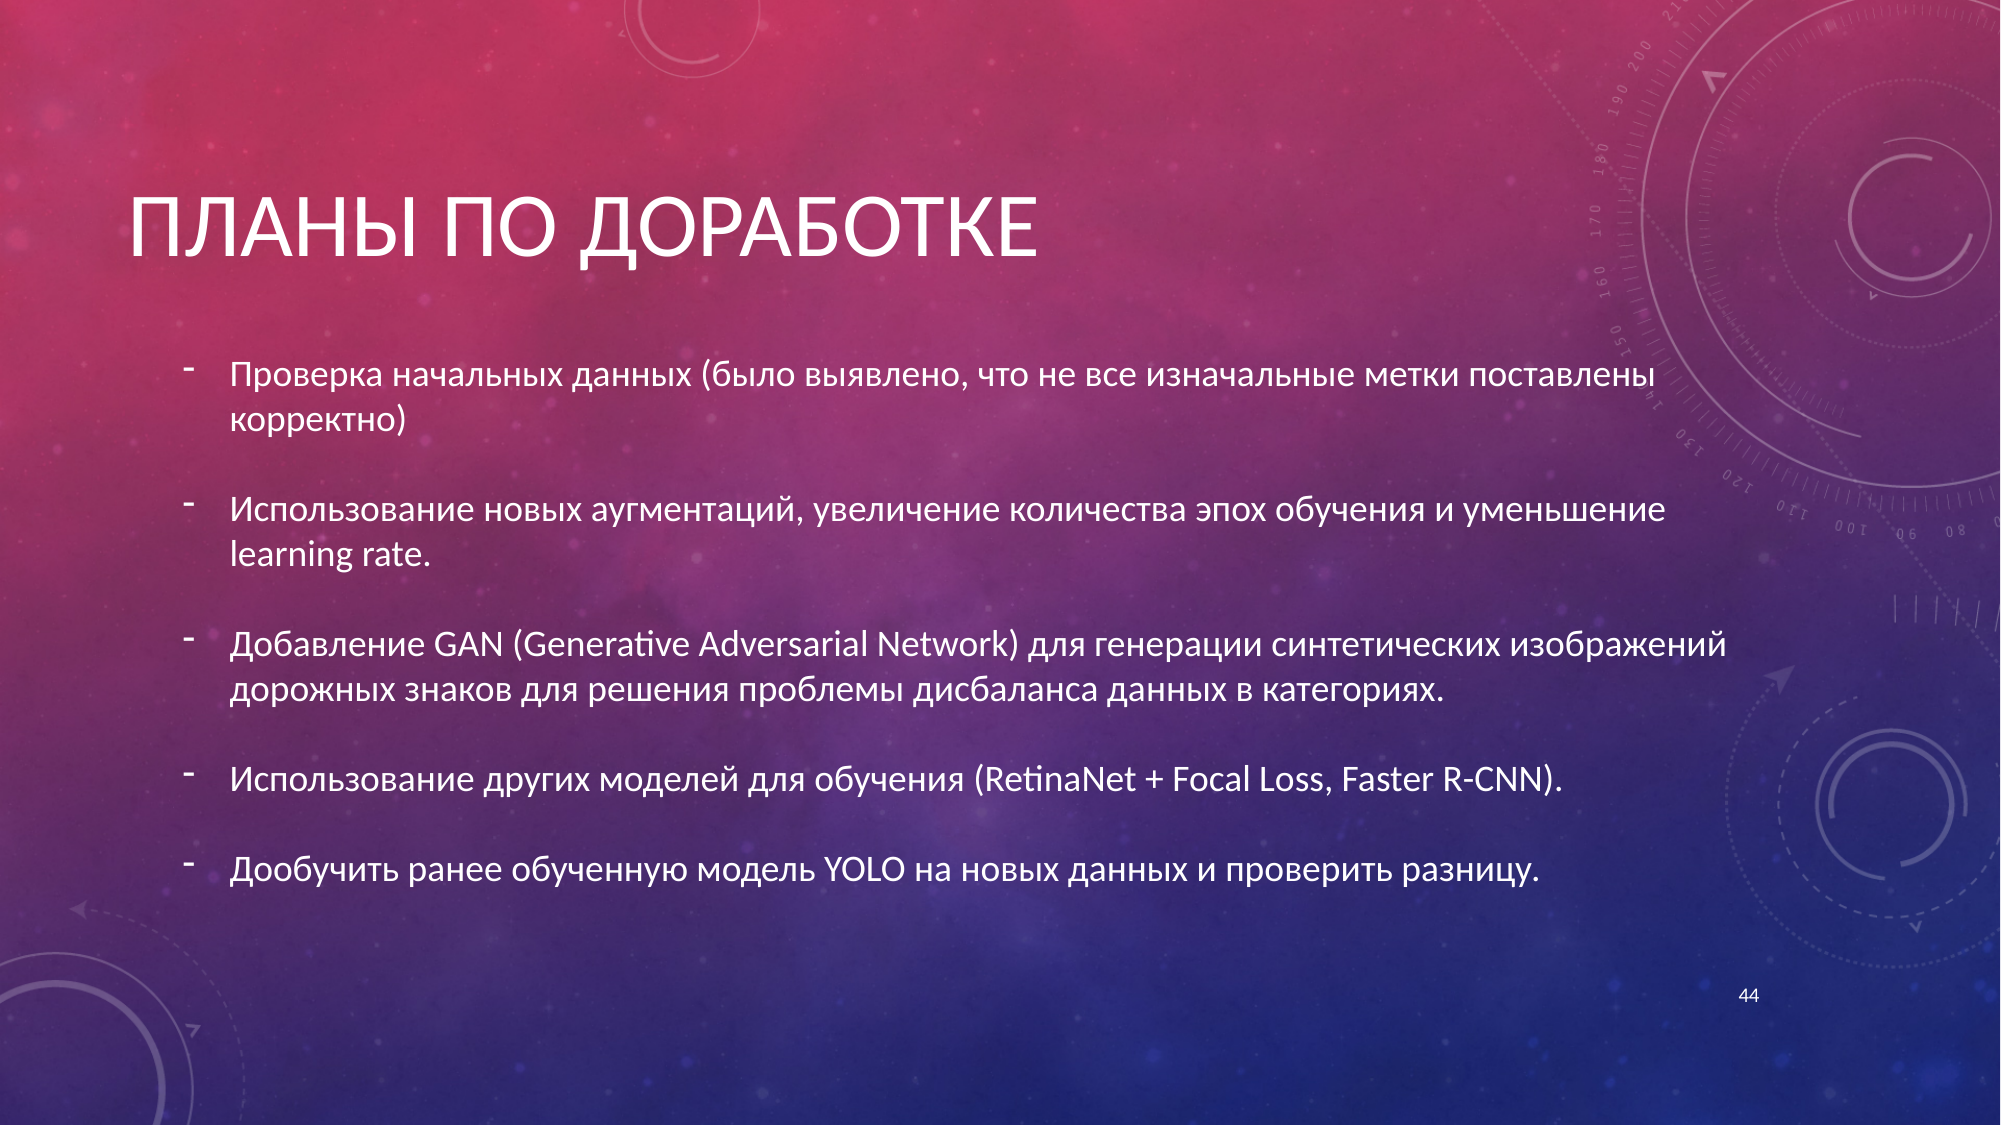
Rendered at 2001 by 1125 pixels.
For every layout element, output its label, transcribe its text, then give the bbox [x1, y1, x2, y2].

text_box Проверка начальных данных (было выявлено, что не все изначальные метки поставлены корректно) Использование новых аугментаций, увеличение количества эпох обучения и уменьшение learning rate. Добавление GAN (Generative Adversarial Network) для генерации синтетических изображений дорожных знаков для решения проблемы дисбаланса данных в категориях. Использование других моделей для обучения (RetinaNet + Focal Loss, Faster R-CNN). Дообучить ранее обученную модель YOLO на новых данных и проверить разницу. [168, 341, 1778, 897]
picture [0, 0, 2001, 1125]
title Планы по доработке [112, 99, 1775, 339]
slide_number 44 [1684, 963, 1775, 1025]
